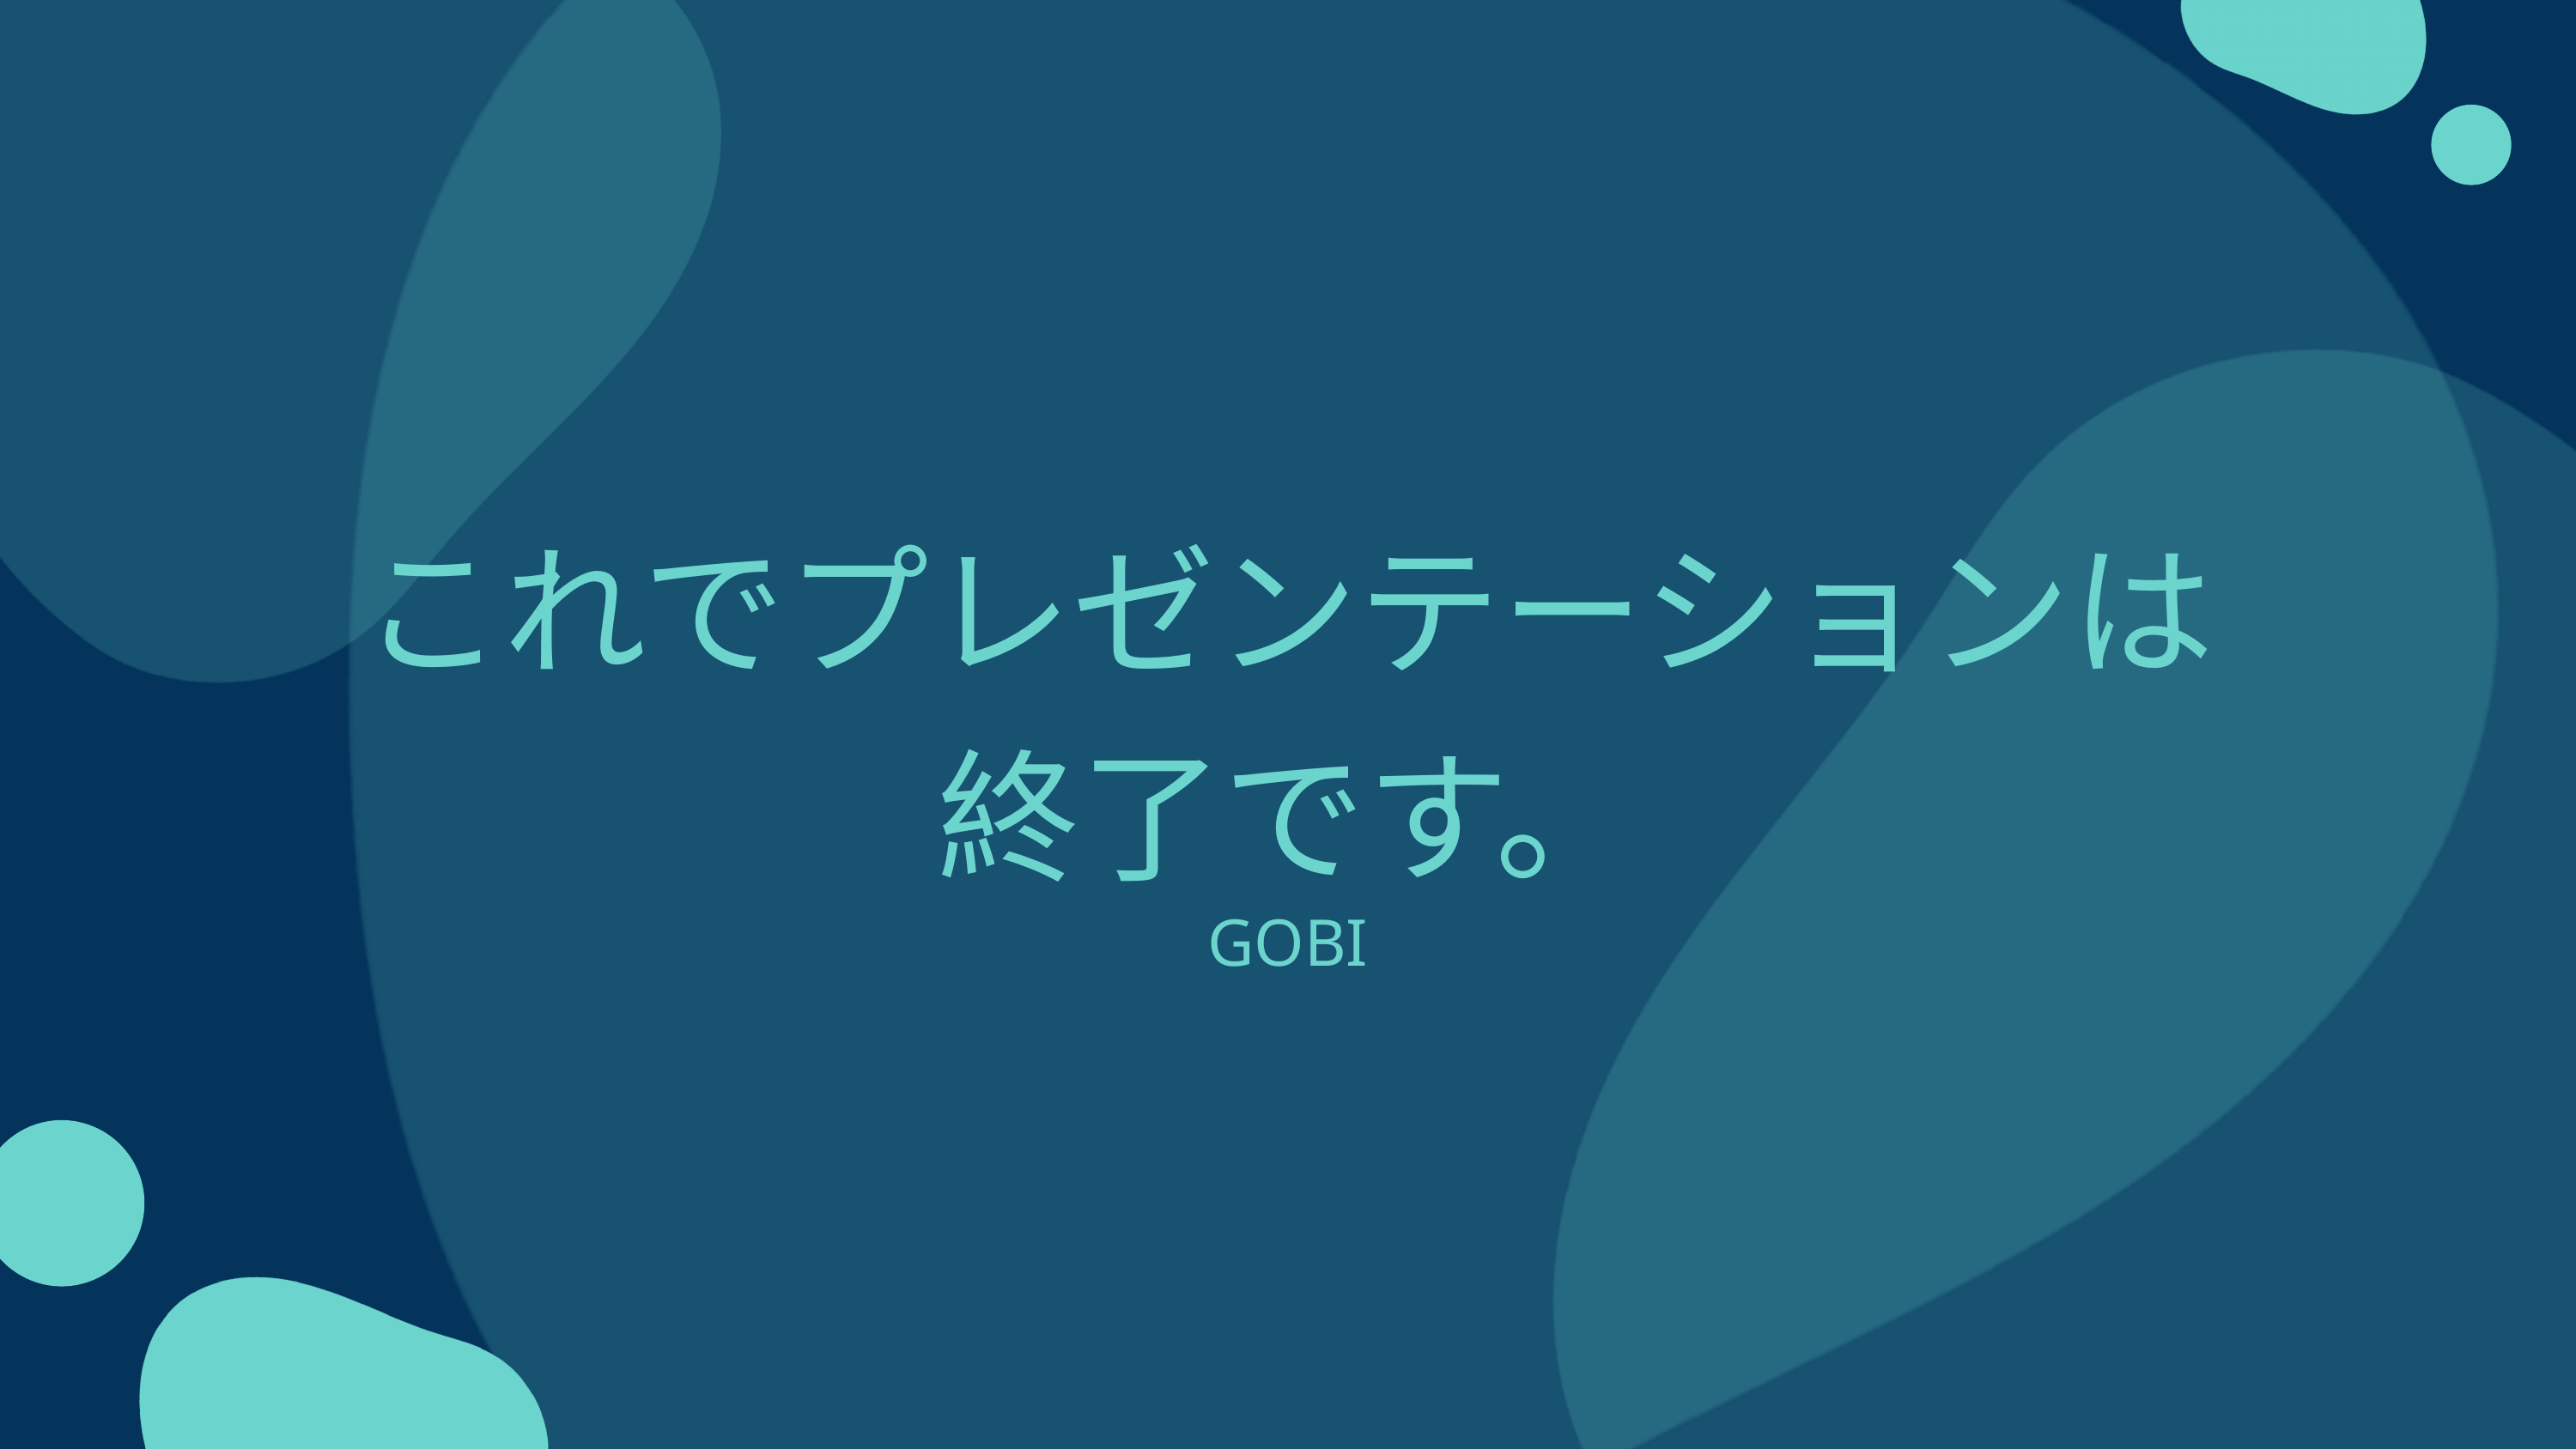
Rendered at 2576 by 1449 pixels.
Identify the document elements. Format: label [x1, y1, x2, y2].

text_box [2431, 104, 2512, 185]
picture [0, 0, 2576, 1449]
text_box [0, 1119, 145, 1287]
text_box [349, 486, 2227, 962]
